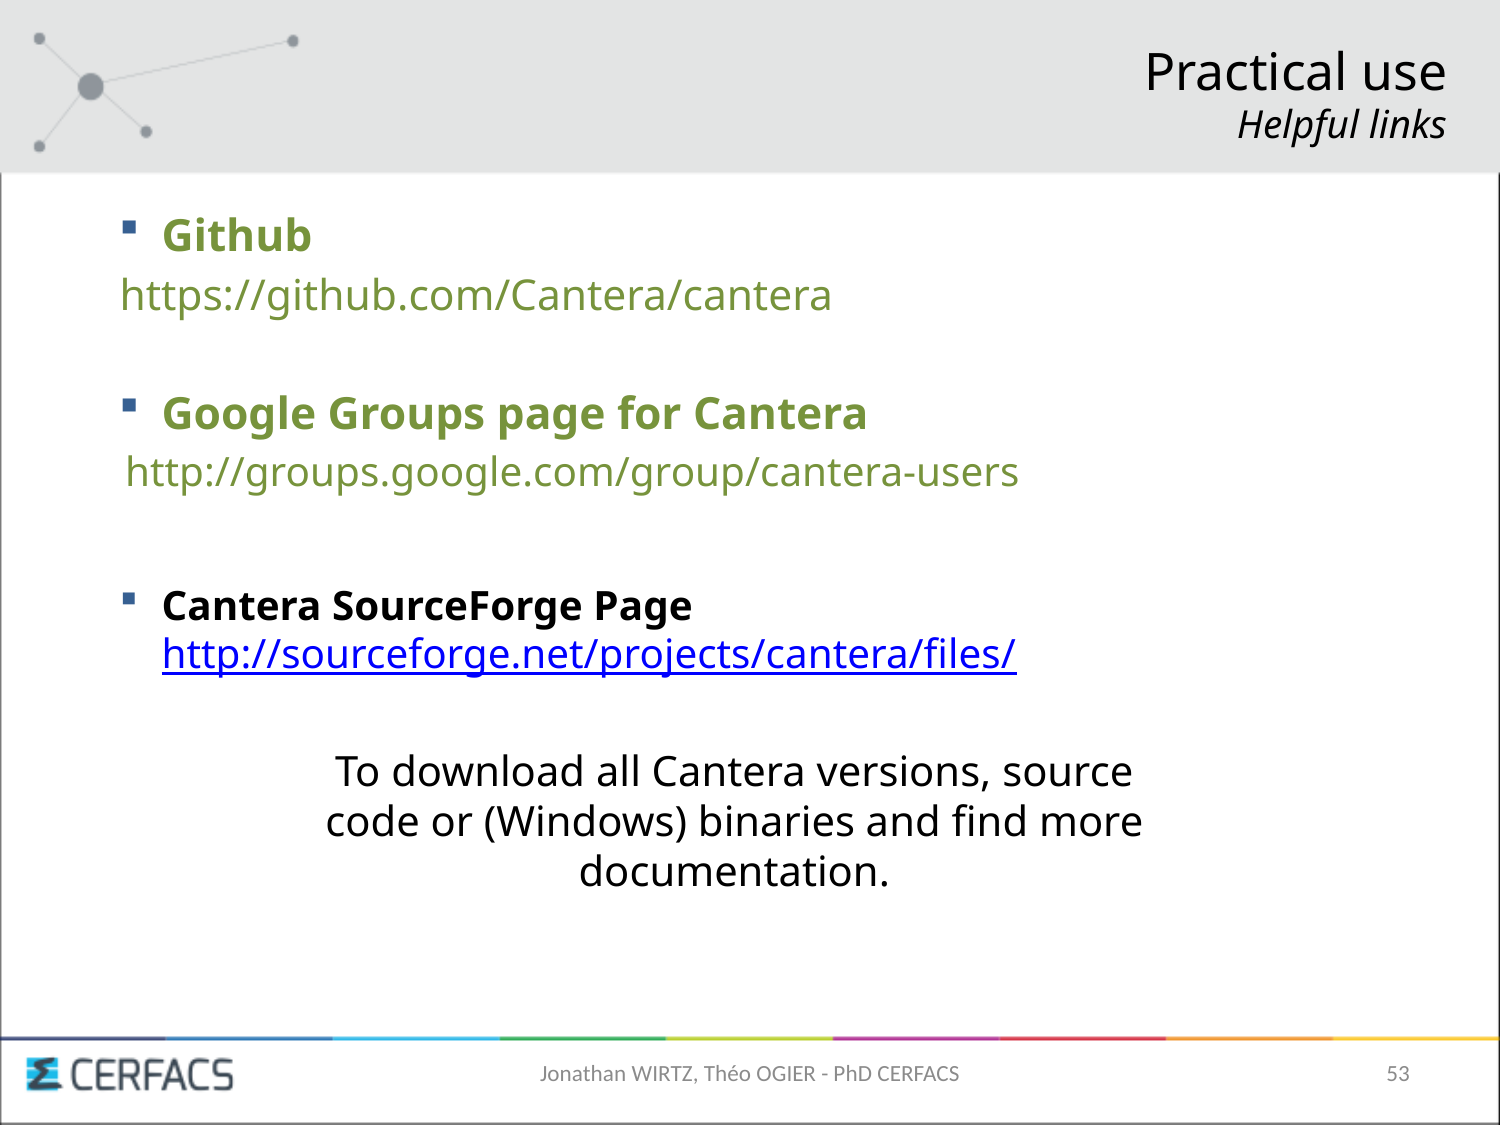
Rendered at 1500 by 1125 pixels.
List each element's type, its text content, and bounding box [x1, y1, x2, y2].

footer Jonathan WIRTZ, Théo OGIER - PhD CERFACS [512, 1042, 988, 1103]
text_box Practical use Helpful links [112, 30, 1463, 155]
list Github https://github.com/Cantera/cantera Google Groups page for Cantera http://groups.google.com/group/cantera-users Cantera SourceForge Page http://sourceforge.net/projects/cantera/files/ [37, 199, 1463, 693]
picture [0, 0, 1500, 1125]
slide_number 53 [1074, 1042, 1425, 1103]
text_box To download all Cantera versions, source code or (Windows) binaries and find more documentation. [206, 737, 1193, 903]
